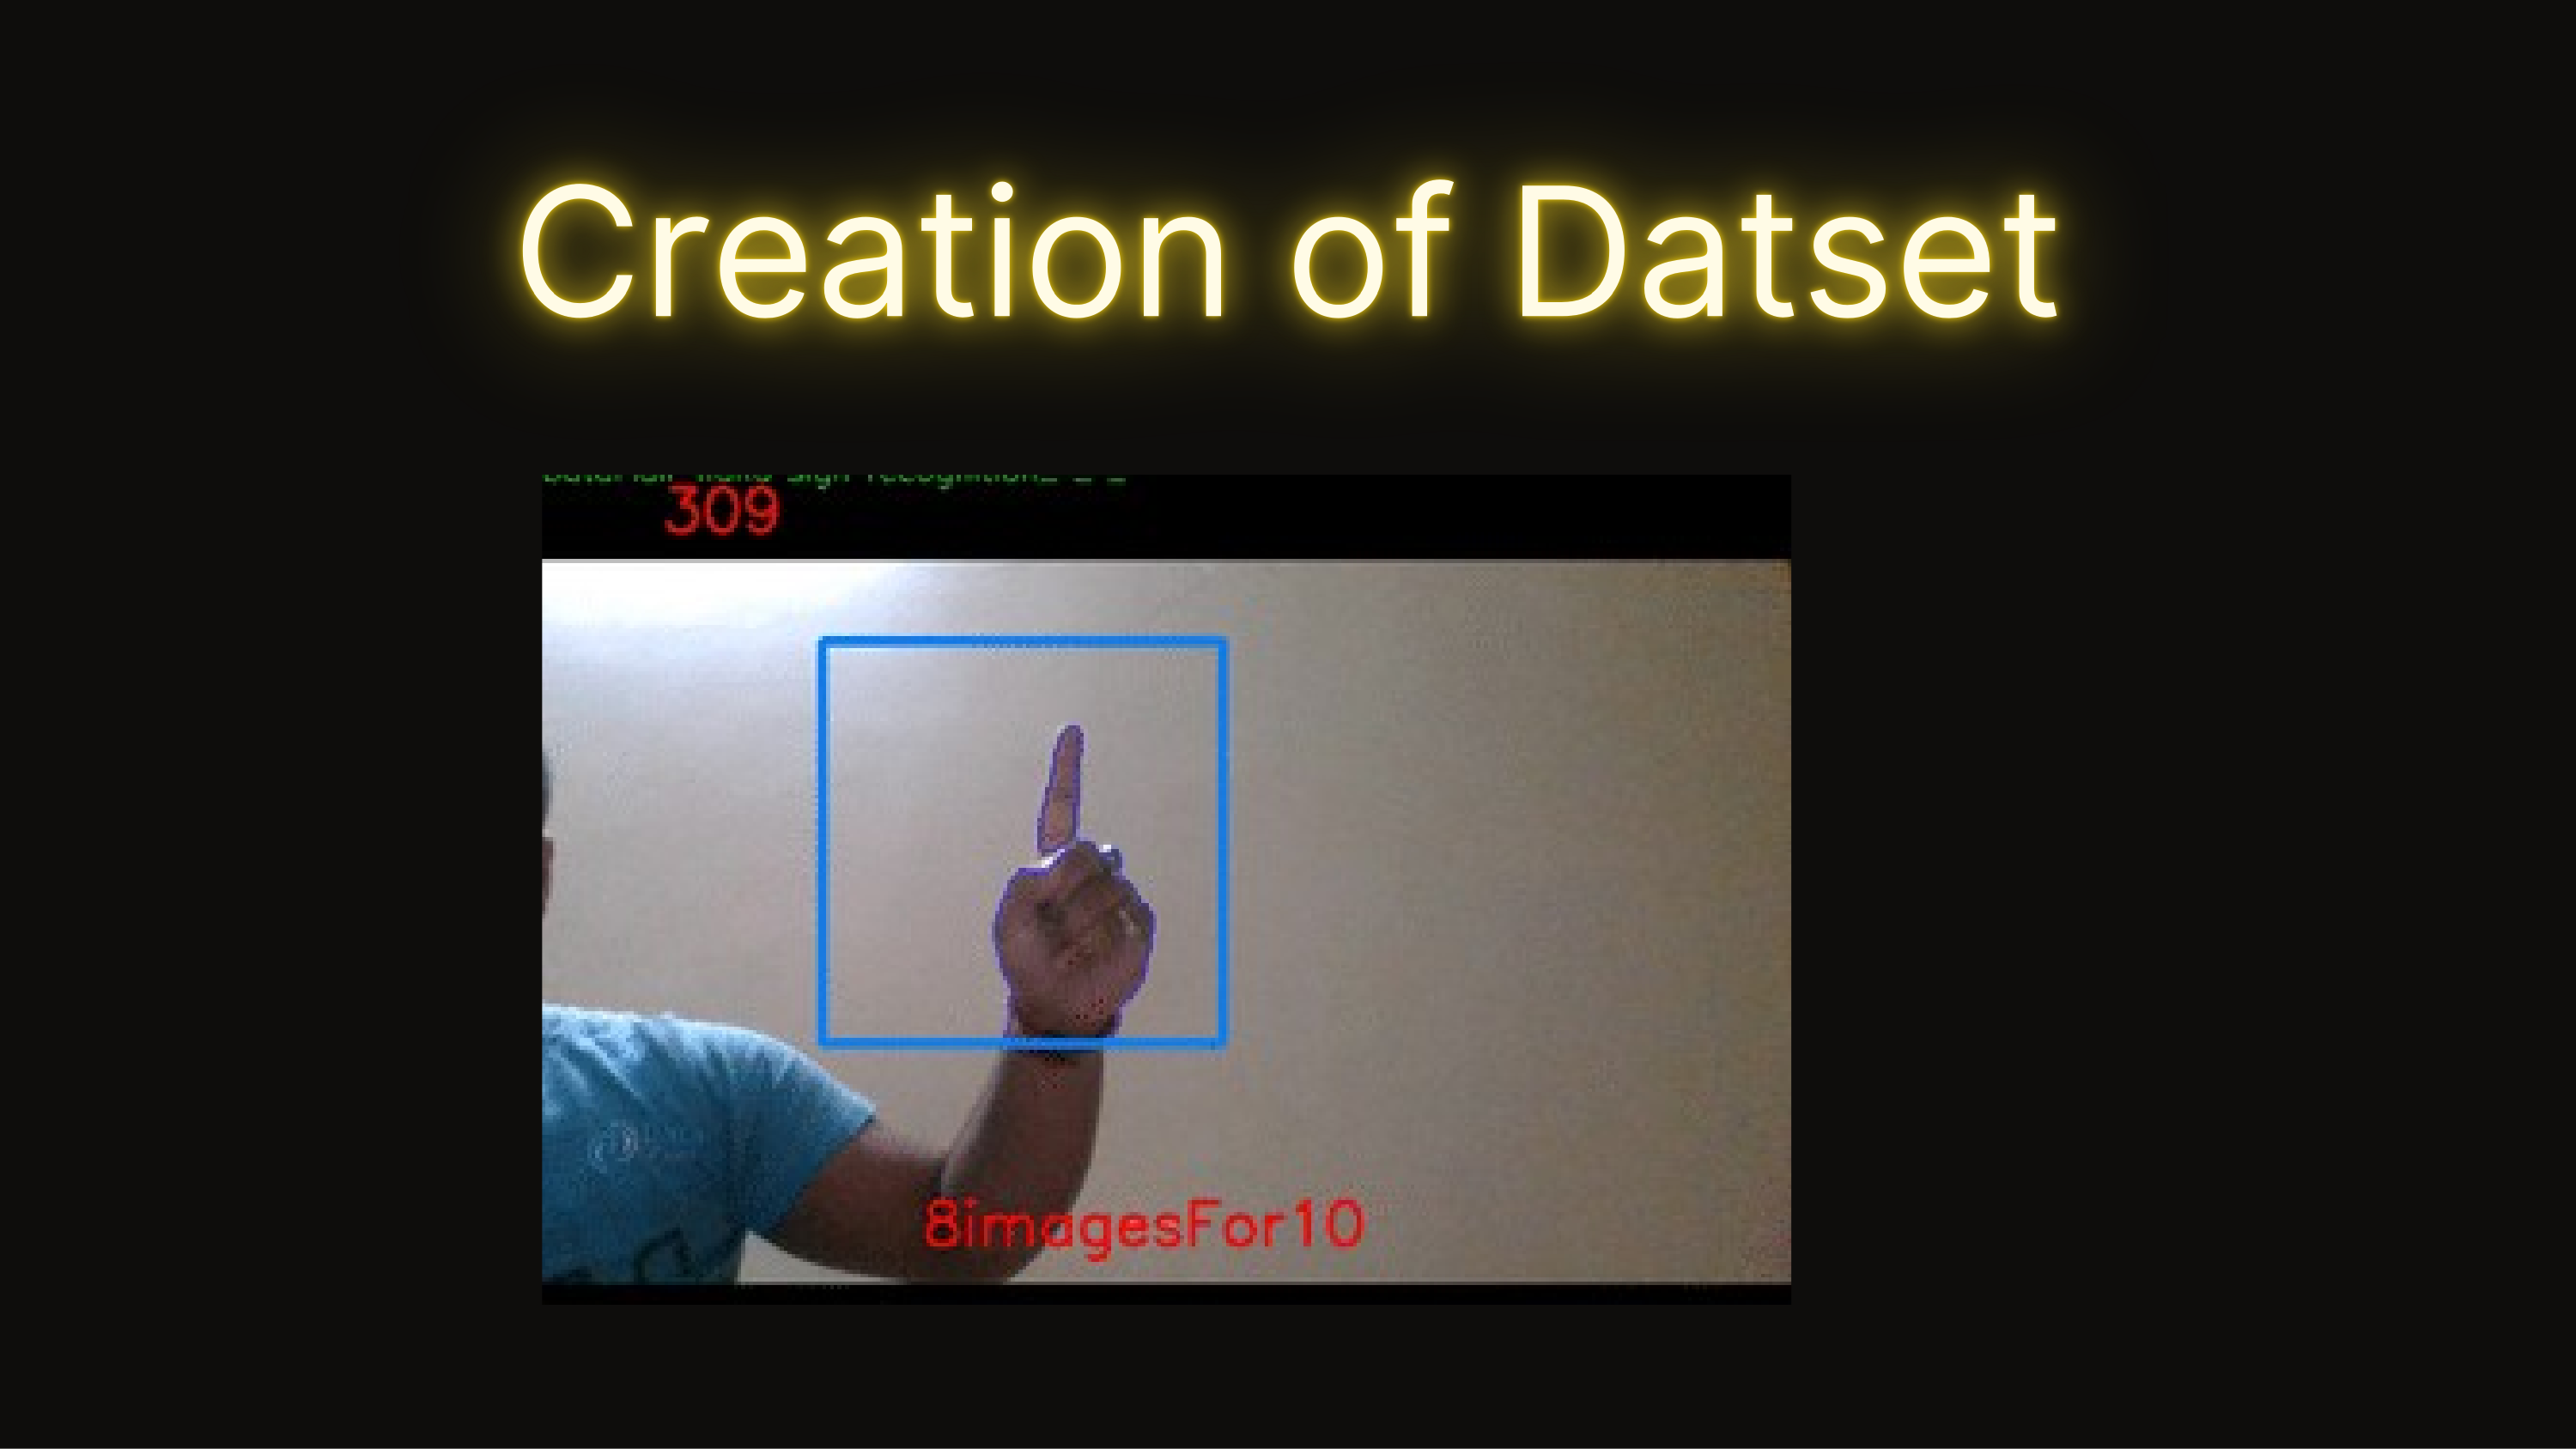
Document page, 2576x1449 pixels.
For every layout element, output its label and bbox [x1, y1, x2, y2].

text_box [283, 0, 2293, 1305]
